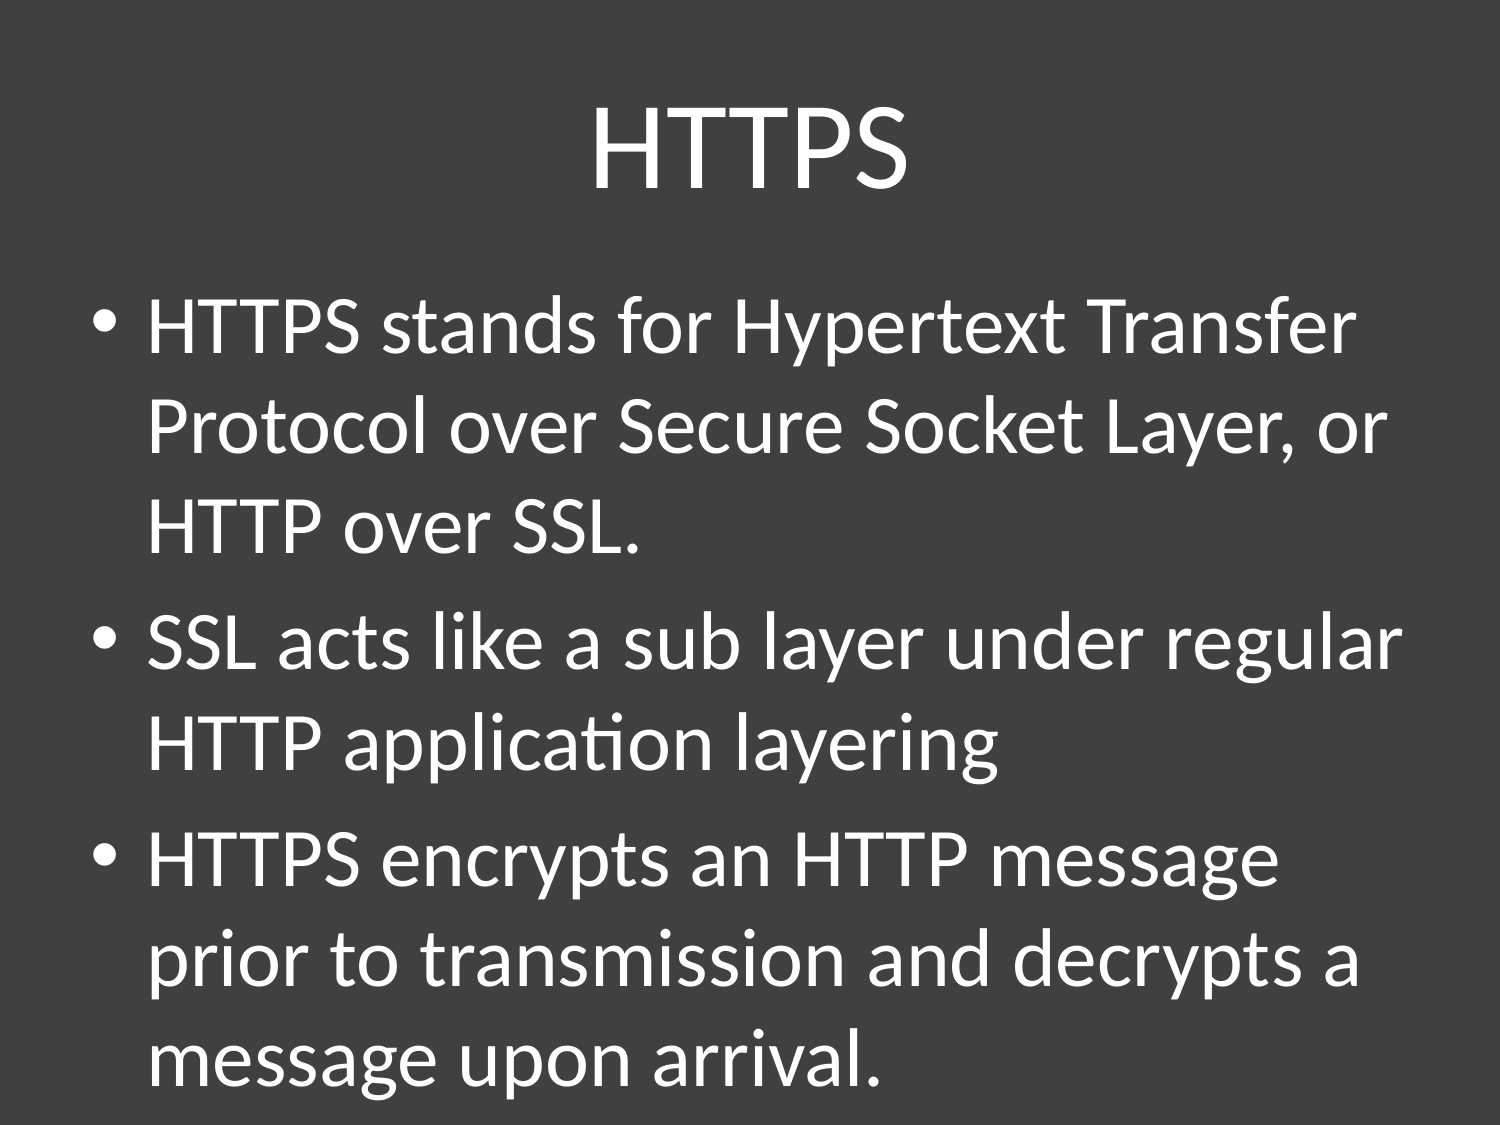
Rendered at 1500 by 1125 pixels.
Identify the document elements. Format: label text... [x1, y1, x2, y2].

title HTTPS [75, 45, 1425, 233]
list HTTPS stands for Hypertext Transfer Protocol over Secure Socket Layer, or HTTP over SSL. SSL acts like a sub layer under regular HTTP application layering HTTPS encrypts an HTTP message prior to transmission and decrypts a message upon arrival. [75, 262, 1425, 1005]
